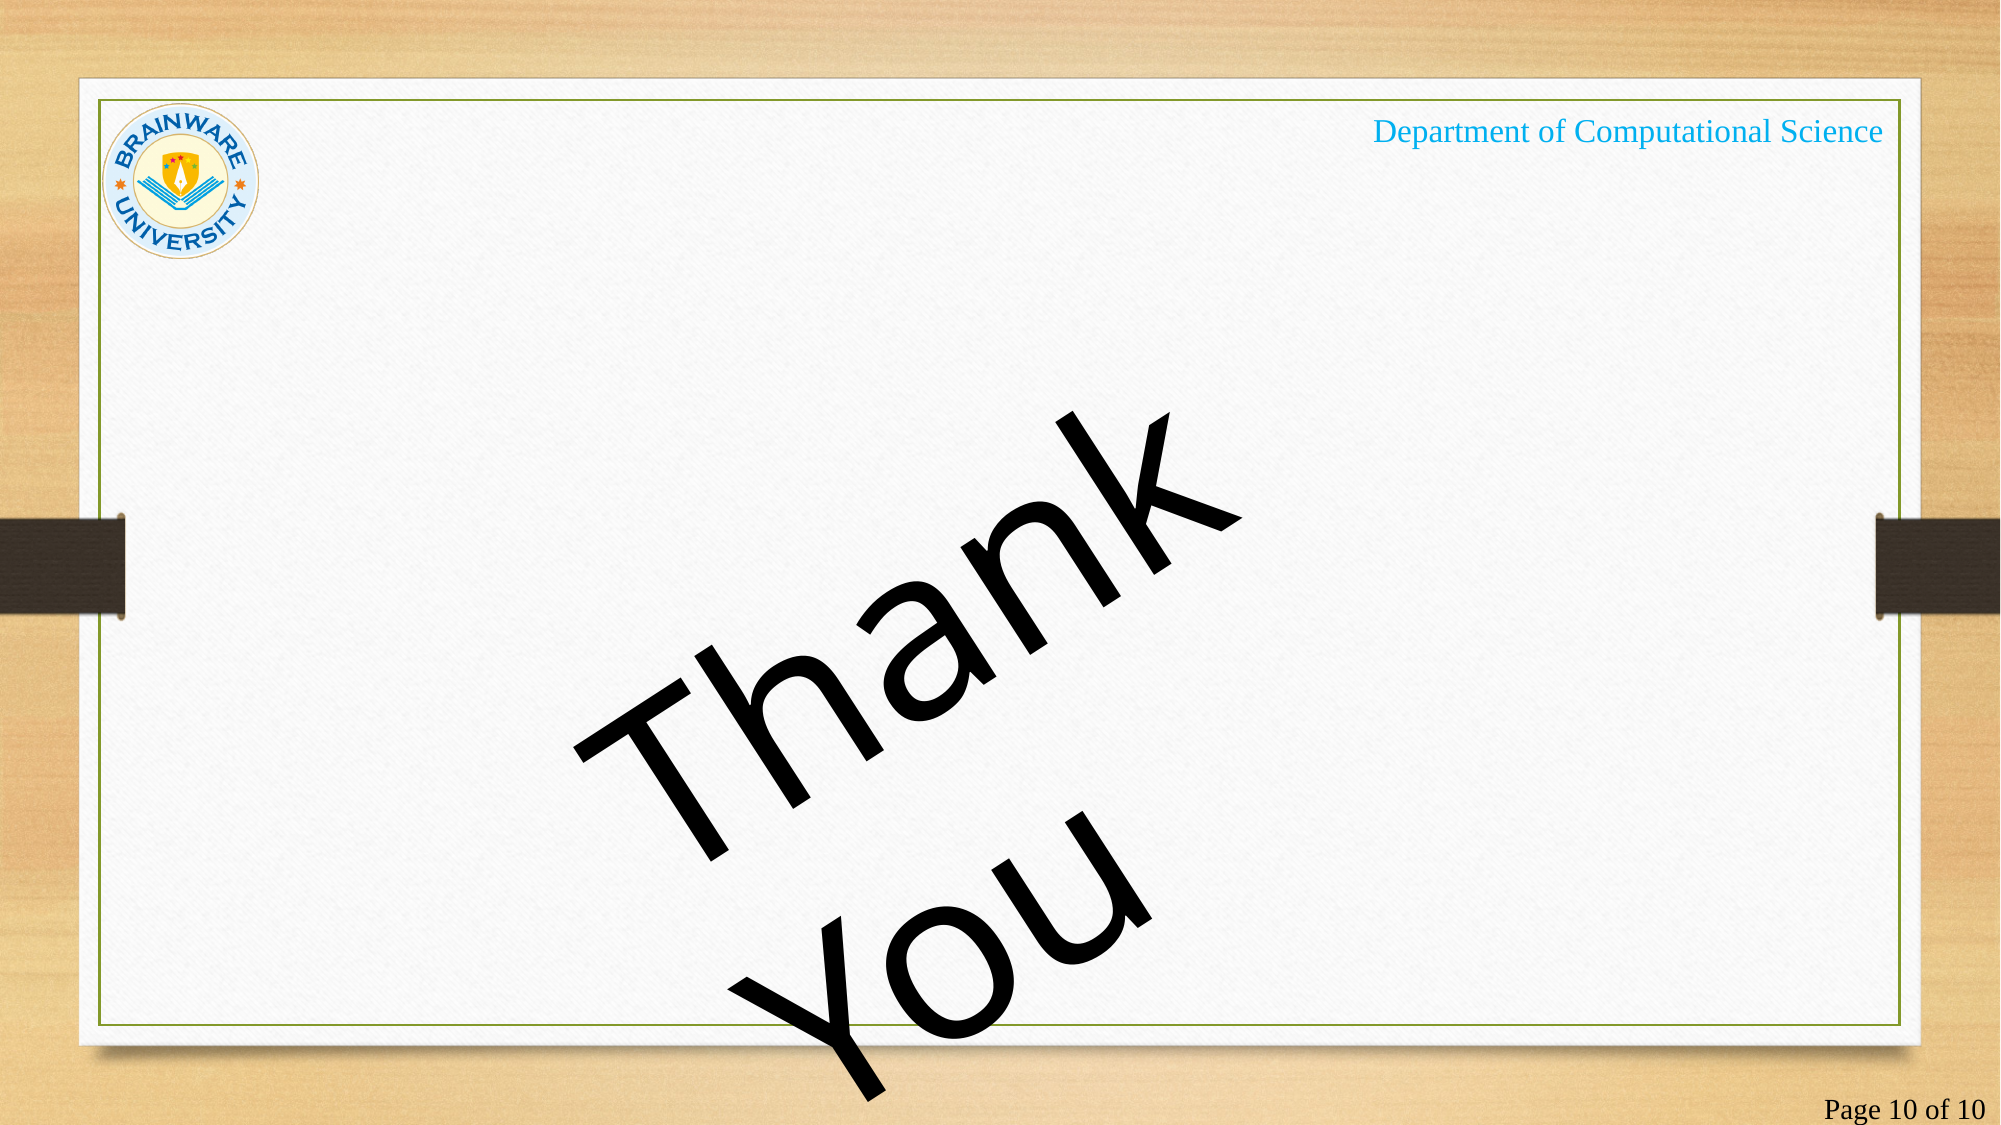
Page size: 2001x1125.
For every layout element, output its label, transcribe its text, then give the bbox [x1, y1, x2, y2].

picture [0, 0, 2001, 1125]
text_box Department of Computational Science [1345, 102, 1899, 157]
slide_number Page 10 of 10 [1794, 1090, 2000, 1125]
text_box Thank You [517, 175, 1638, 1125]
